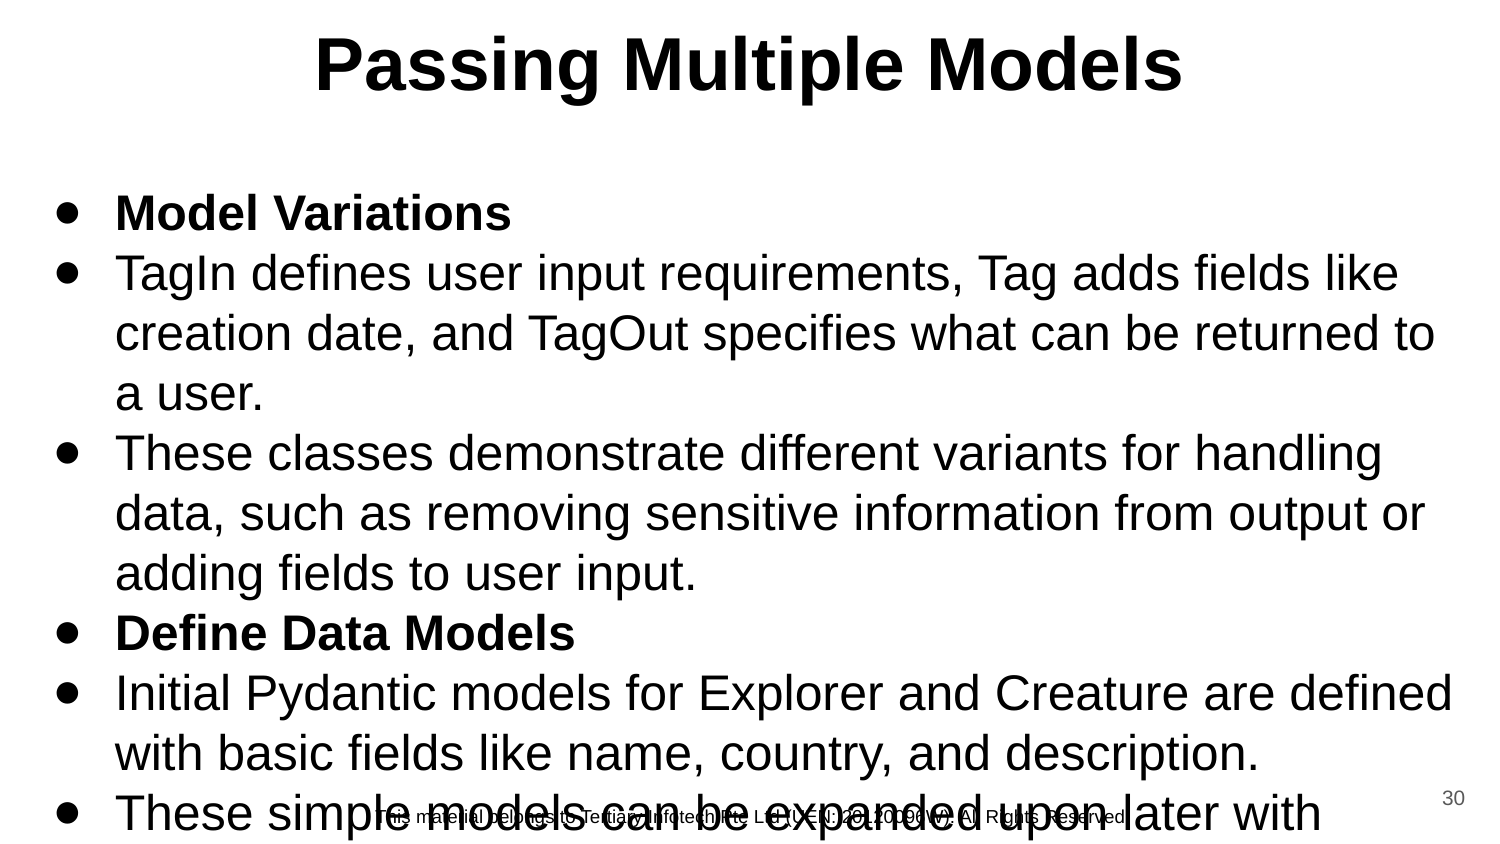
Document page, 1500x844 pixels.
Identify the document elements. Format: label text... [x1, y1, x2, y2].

title Passing Multiple Models [0, 0, 1500, 94]
list Model Variations TagIn defines user input requirements, Tag adds fields like creation date, and TagOut specifies what can be returned to a user. These classes demonstrate different variants for handling data, such as removing sensitive information from output or adding fields to user input. Define Data Models Initial Pydantic models for Explorer and Creature are defined with basic fields like name, country, and description. These simple models can be expanded upon later with Pydantic features like constraints or optional values. [24, 105, 1480, 818]
text_box 30 [1390, 764, 1480, 830]
